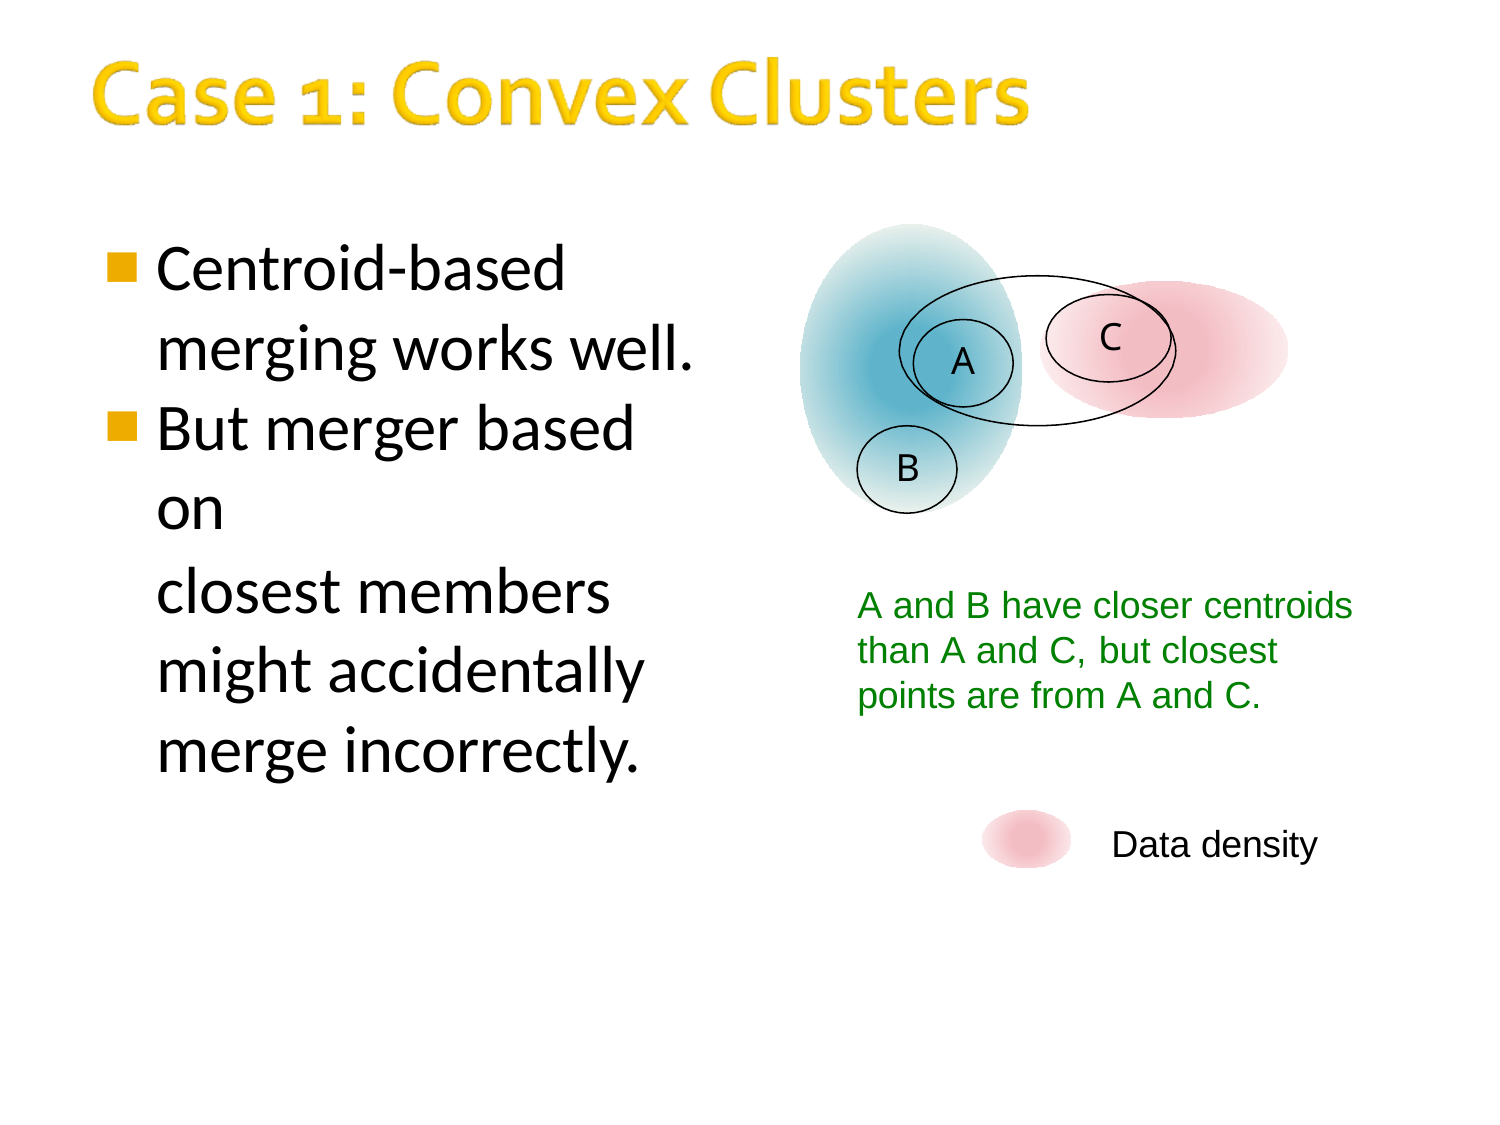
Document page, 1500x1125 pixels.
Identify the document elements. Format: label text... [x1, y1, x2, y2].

text_box A and B have closer centroids than A and C, but closest points are from A and C. [855, 579, 1388, 717]
text_box Data density [1109, 818, 1323, 866]
picture [90, 54, 1033, 129]
picture [982, 810, 1071, 868]
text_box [799, 224, 1288, 513]
text_box Centroid-based merging works well. But merger based on closest members might accidentally merge incorrectly. [100, 221, 727, 786]
